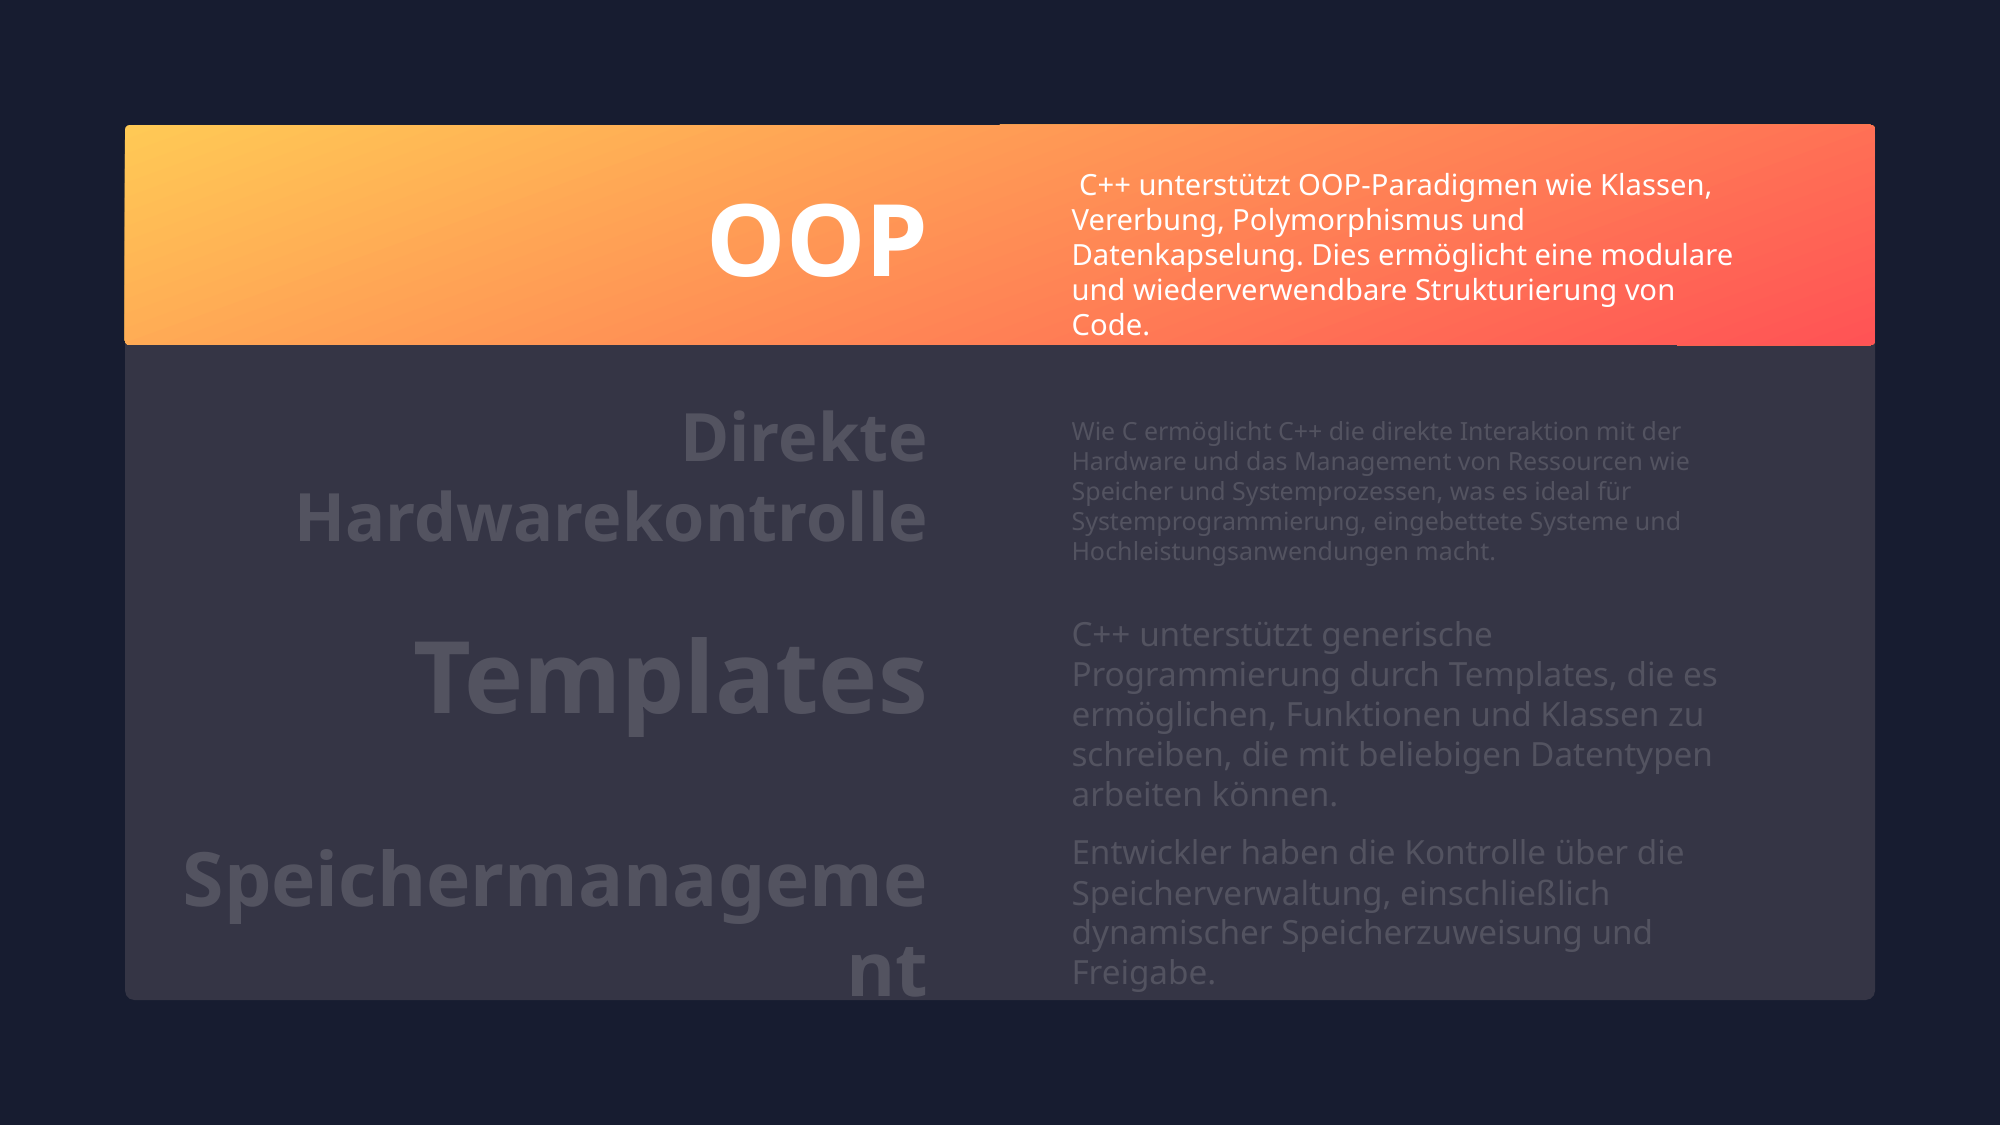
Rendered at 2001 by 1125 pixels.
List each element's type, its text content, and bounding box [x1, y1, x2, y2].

text_box Templates [140, 606, 943, 741]
text_box OOP [191, 169, 943, 305]
text_box [123, 123, 1877, 347]
text_box C++ unterstützt generische Programmierung durch Templates, die es ermöglichen, Funktionen und Klassen zu schreiben, die mit beliebigen Datentypen arbeiten können. [1056, 605, 1774, 821]
text_box C++ unterstützt OOP-Paradigmen wie Klassen, Vererbung, Polymorphismus und Datenkapselung. Dies ermöglicht eine modulare und wiederverwendbare Strukturierung von Code. [1056, 159, 1774, 349]
text_box Entwickler haben die Kontrolle über die Speicherverwaltung, einschließlich dynamischer Speicherzuweisung und Freigabe. [1056, 824, 1774, 999]
text_box Direkte Hardwarekontrolle [191, 387, 943, 563]
text_box Speichermanagement [124, 824, 943, 1019]
text_box Wie C ermöglicht C++ die direkte Interaktion mit der Hardware und das Management von Ressourcen wie Speicher und Systemprozessen, was es ideal für Systemprogrammierung, eingebettete Systeme und Hochleistungsanwendungen macht. [1056, 407, 1774, 573]
text_box [123, 341, 1877, 1002]
